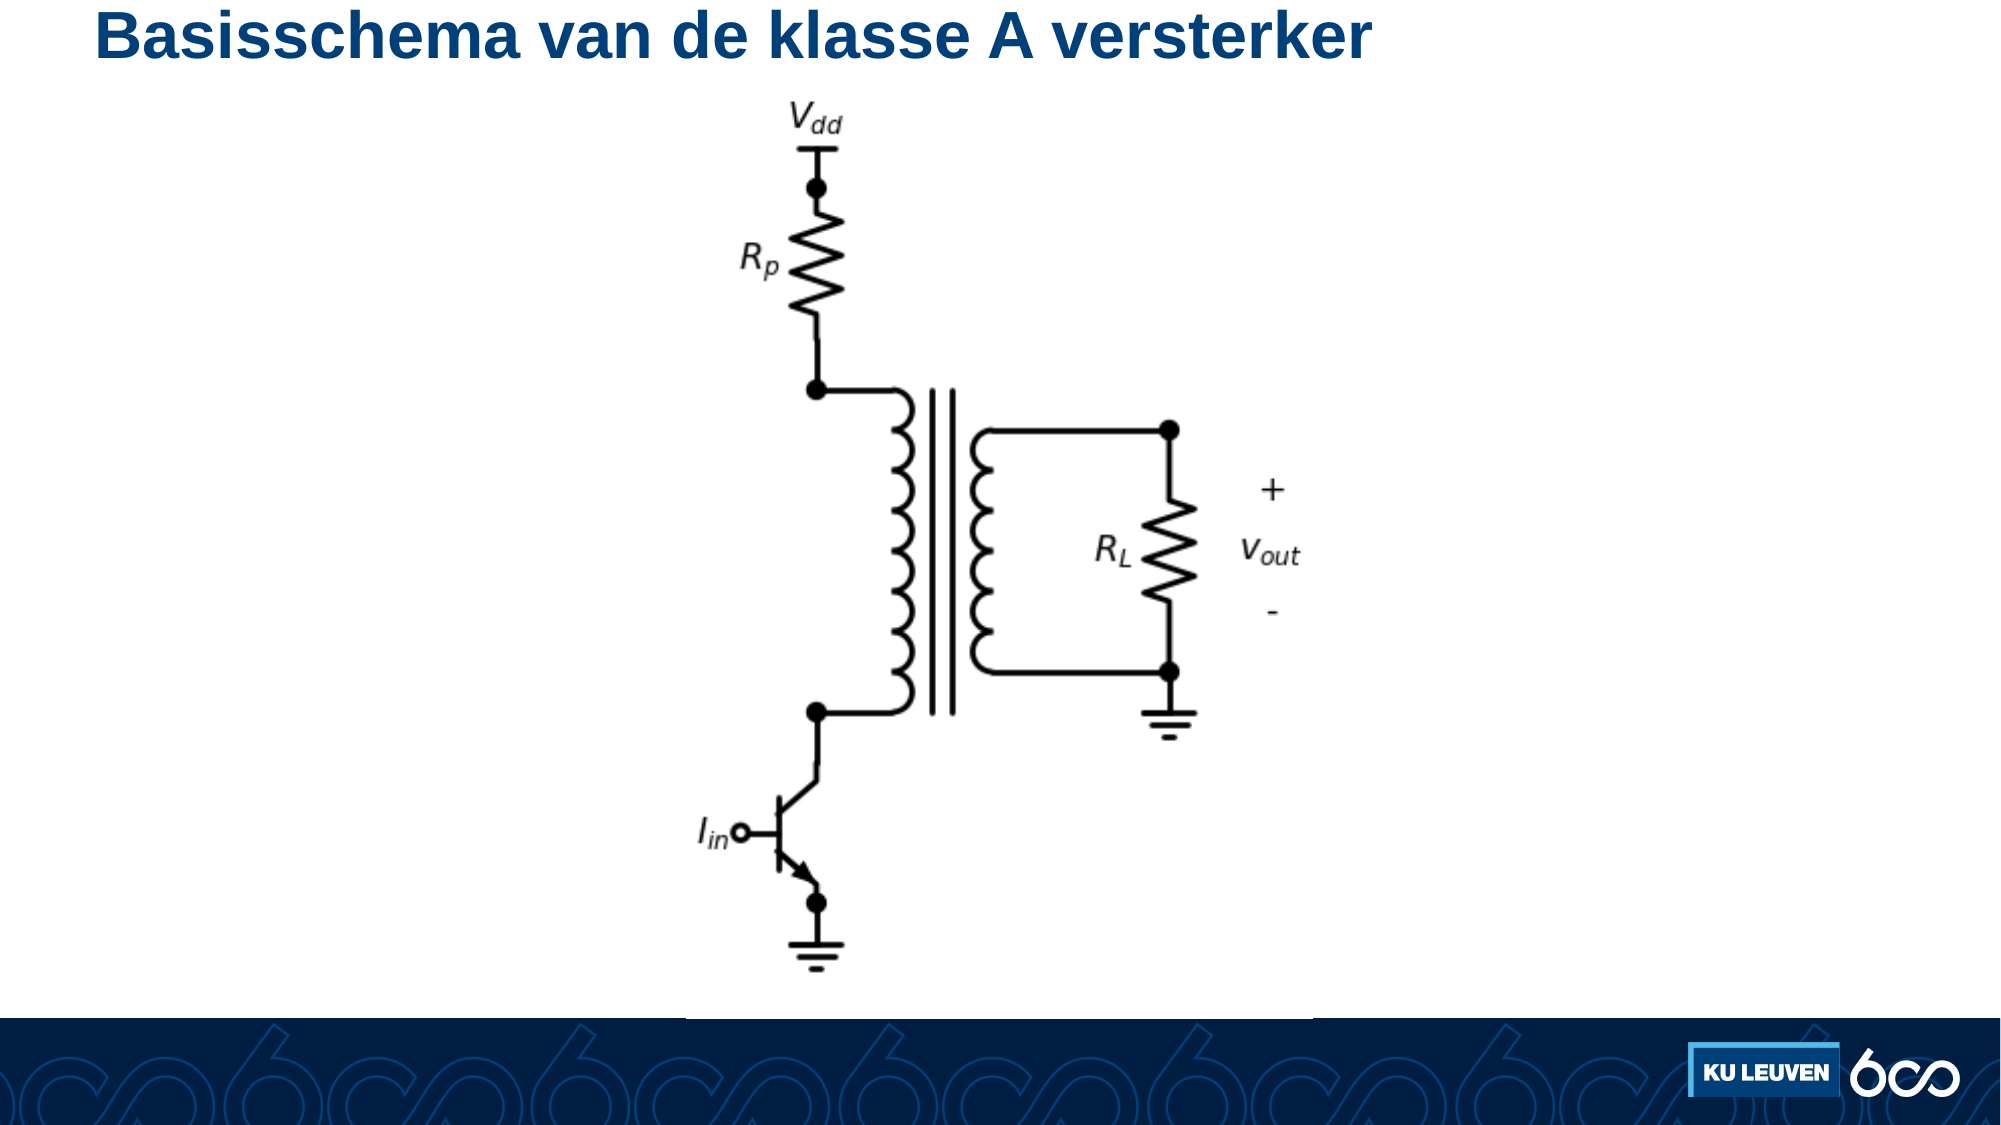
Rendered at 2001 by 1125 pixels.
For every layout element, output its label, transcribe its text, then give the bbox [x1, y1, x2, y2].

picture [0, 88, 2001, 1125]
title Basisschema van de klasse A versterker [94, 0, 1906, 108]
